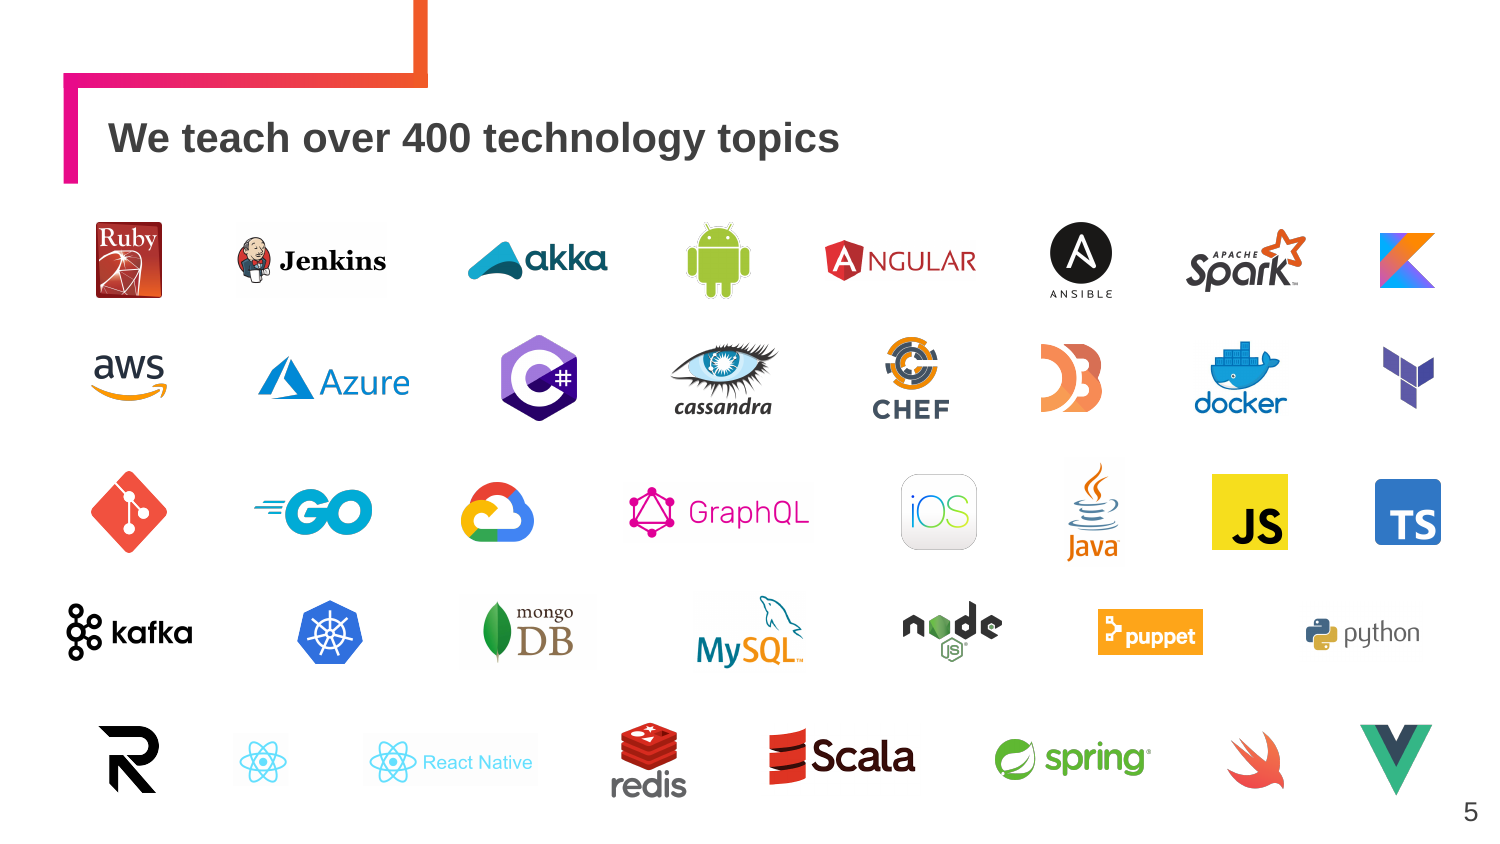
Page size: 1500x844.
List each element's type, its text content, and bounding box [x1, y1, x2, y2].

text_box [98, 721, 1434, 798]
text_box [57, 591, 1423, 673]
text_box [91, 335, 1436, 421]
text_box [91, 457, 1441, 567]
title We teach over 400 technology topics [100, 117, 1455, 169]
slide_number 5 [1403, 779, 1494, 844]
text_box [95, 222, 1436, 299]
